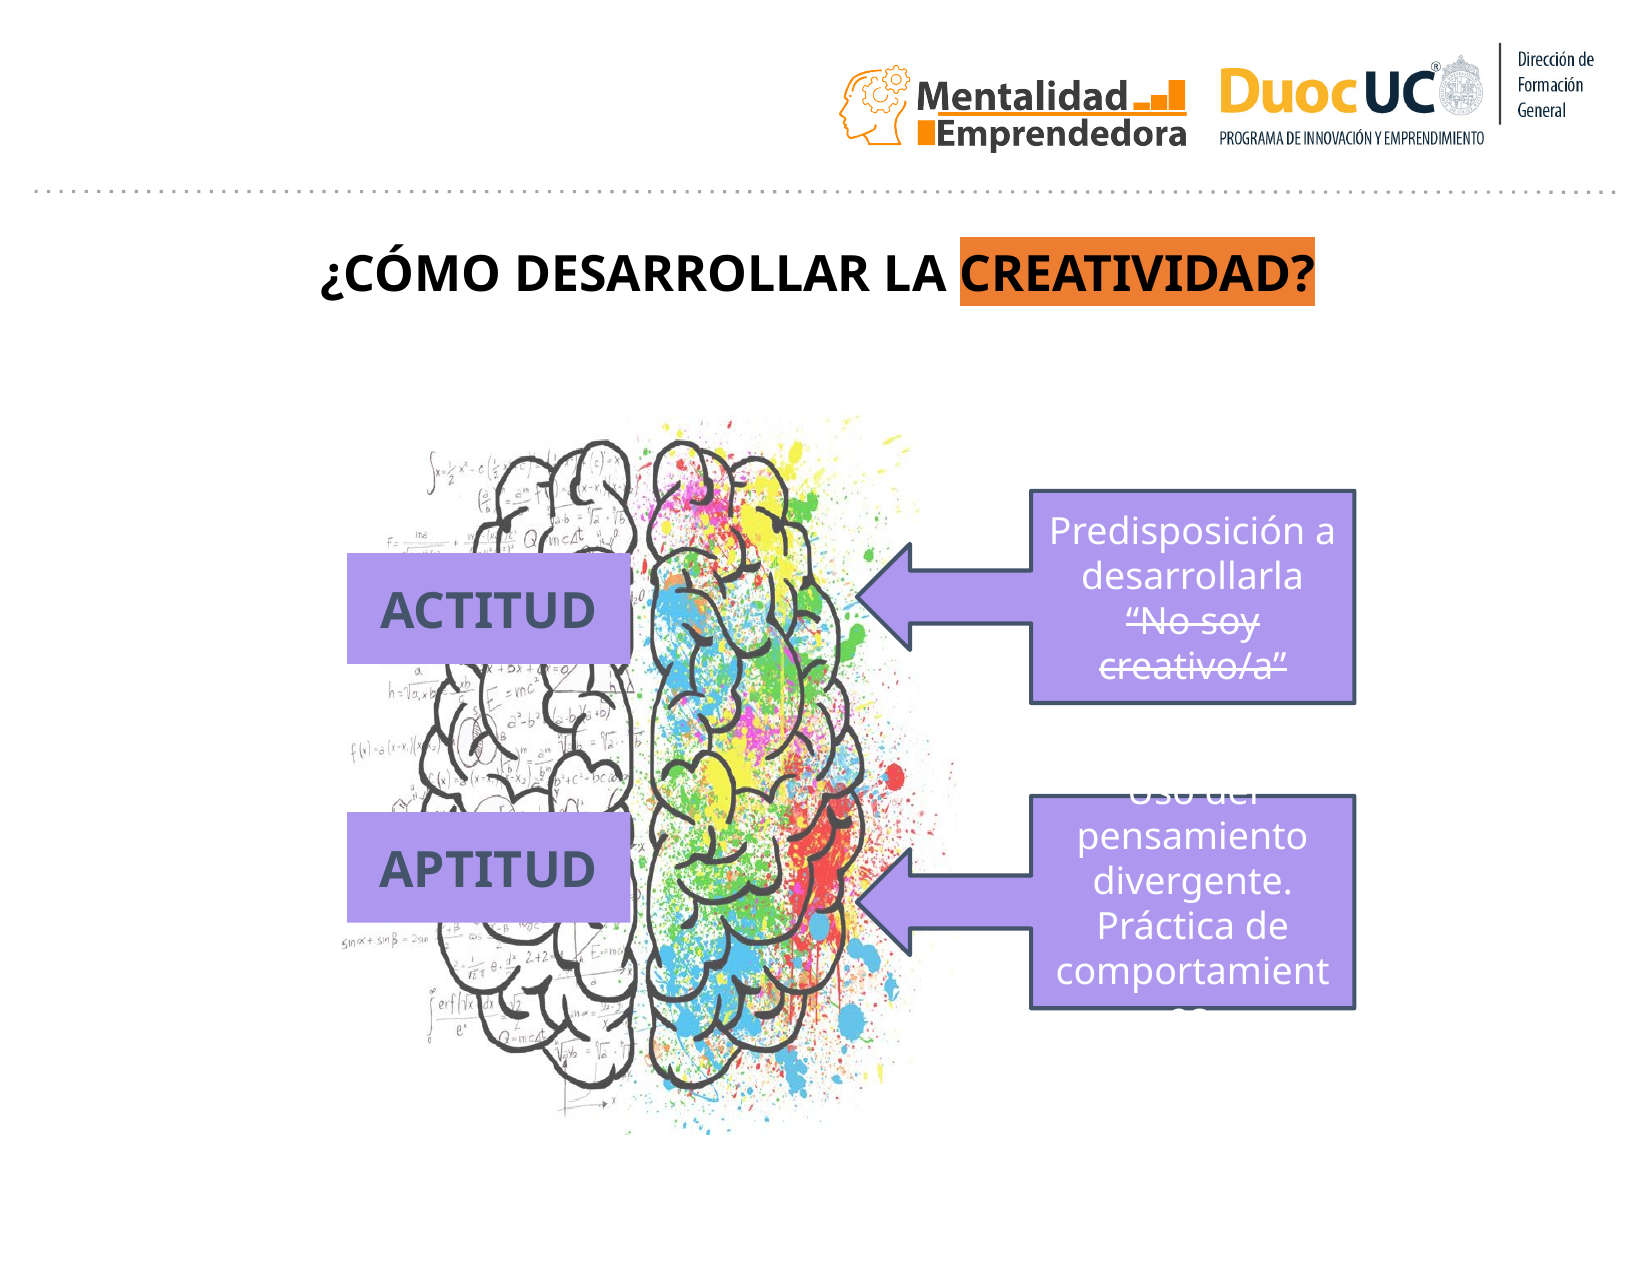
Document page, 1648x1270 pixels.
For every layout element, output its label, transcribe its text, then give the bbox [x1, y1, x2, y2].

picture [838, 64, 1187, 153]
text_box Predisposición a desarrollarla “No soy creativo/a” [964, 490, 1355, 704]
picture [318, 412, 960, 1136]
text_box Uso del pensamiento divergente. Práctica de comportamientos [964, 796, 1355, 1009]
text_box ¿CÓMO DESARROLLAR LA CREATIVIDAD? [32, 229, 1616, 384]
picture [1196, 42, 1610, 168]
